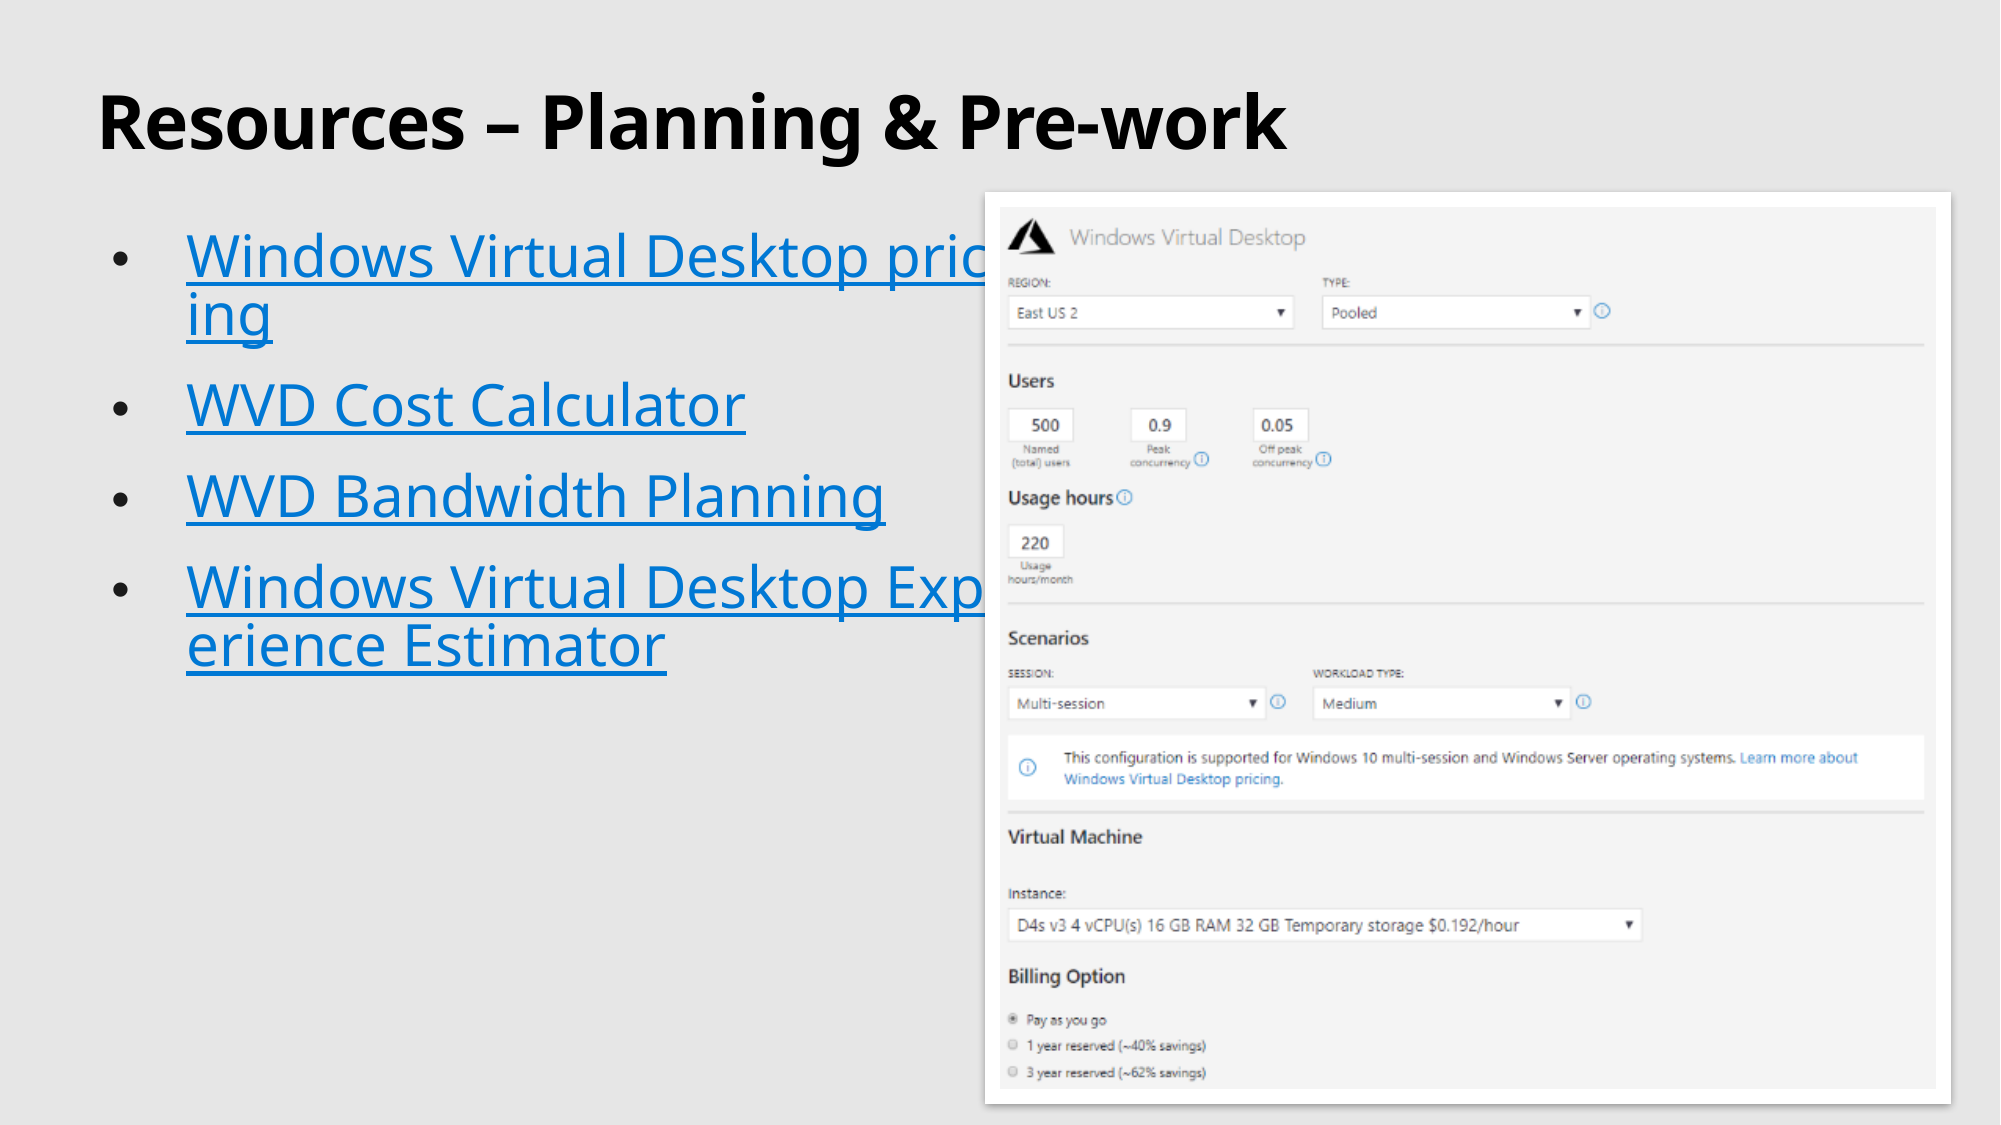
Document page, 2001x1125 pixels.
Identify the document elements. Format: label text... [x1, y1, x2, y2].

title Resources – Planning & Pre-work [96, 75, 1904, 166]
picture [999, 206, 1937, 1090]
text_box Windows Virtual Desktop pricing WVD Cost Calculator WVD Bandwidth Planning Windows Virtual Desktop Experience Estimator [111, 218, 980, 630]
